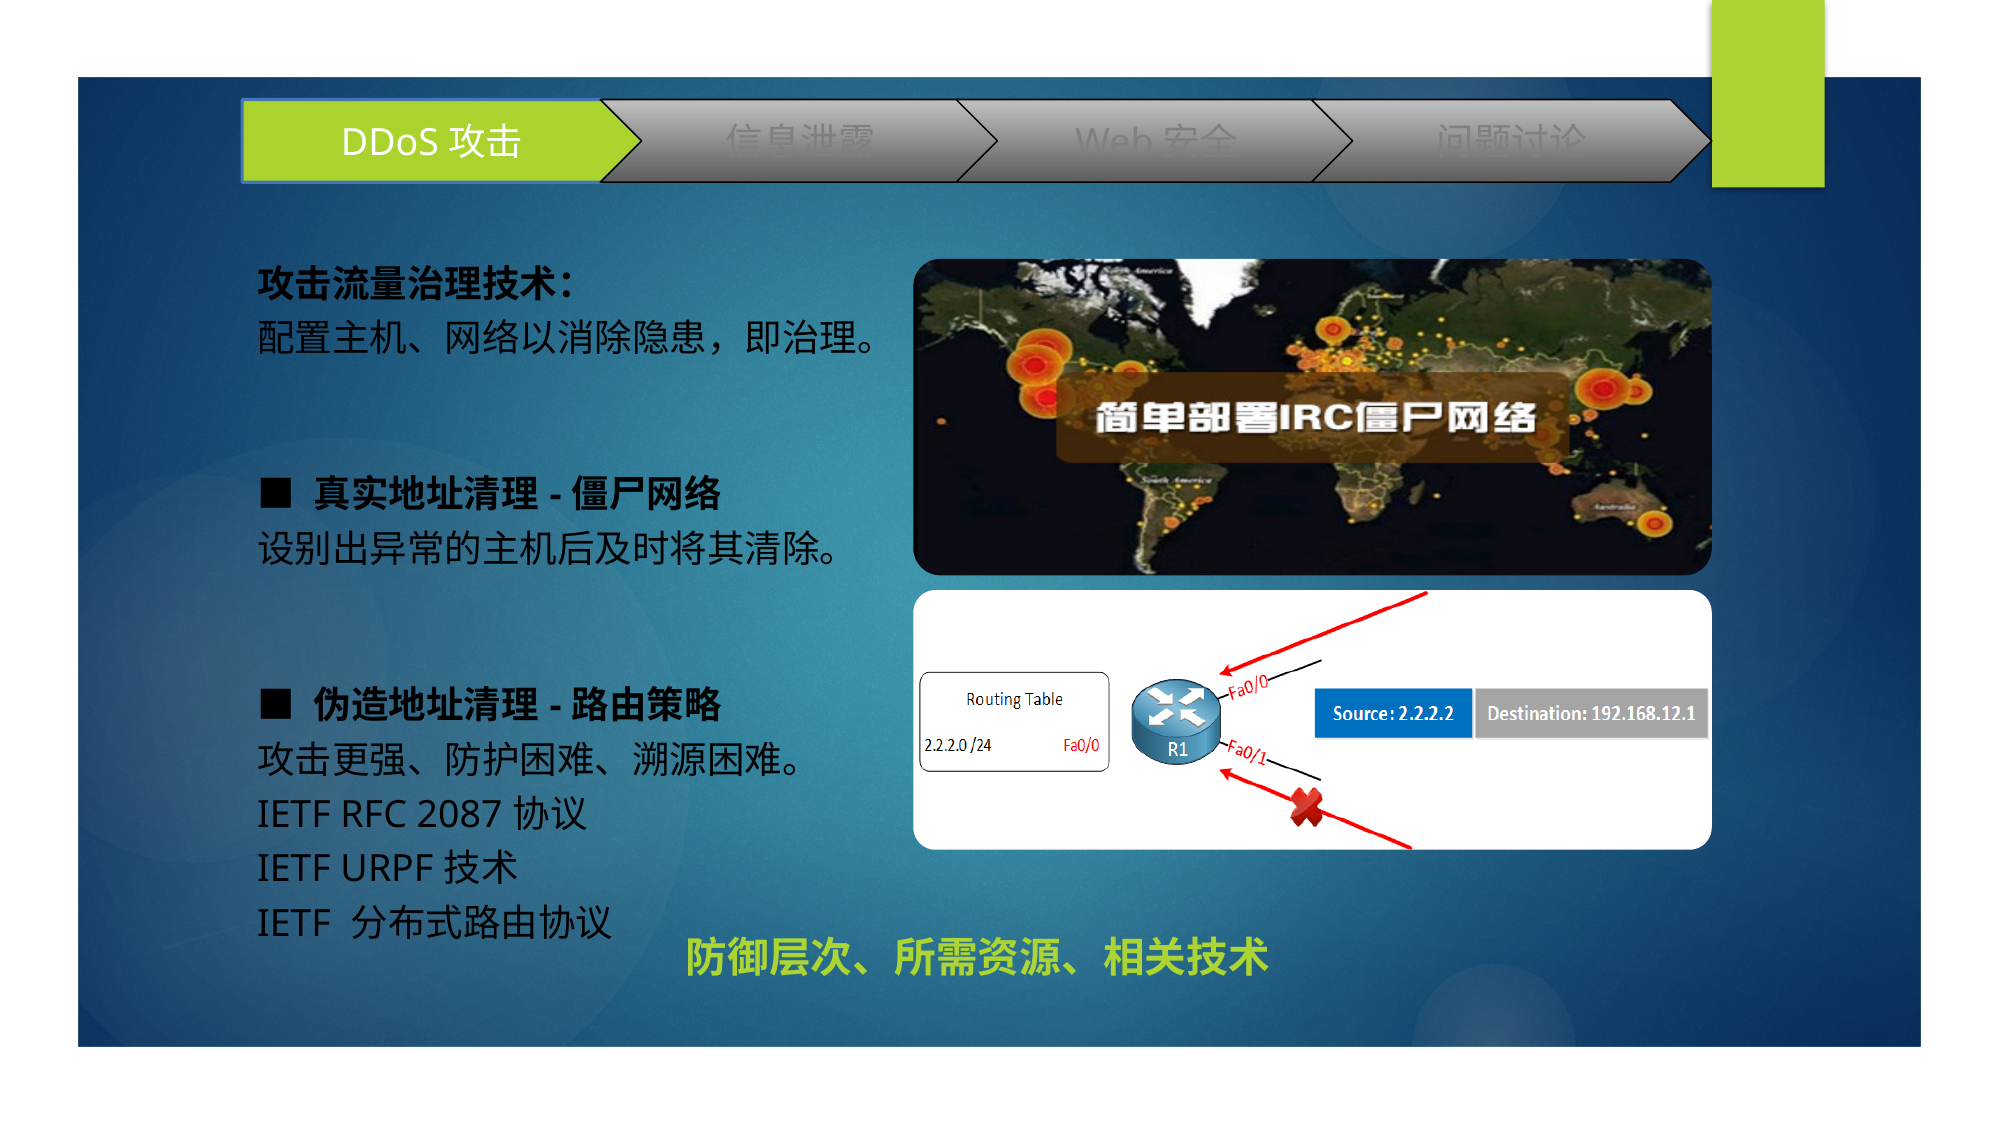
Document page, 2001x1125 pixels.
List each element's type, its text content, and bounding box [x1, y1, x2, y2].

slide_number [1698, 48, 1836, 174]
picture [913, 258, 1712, 576]
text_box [241, 99, 1713, 183]
table_header 攻击流量治理技术： 配置主机、网络以消除隐患，即治理。 ■ 真实地址清理-僵尸网络 设别出异常的主机后及时将其清除。 ■ 伪造地址清理-路由策略 攻击更强、防护困难、溯源困难。 IETF RFC 2087协议 IETF URPF技术 IETF 分布式路由协议 [242, 246, 1712, 955]
picture [913, 589, 1712, 850]
text_box 防御层次、所需资源、相关技术 [310, 923, 1646, 989]
